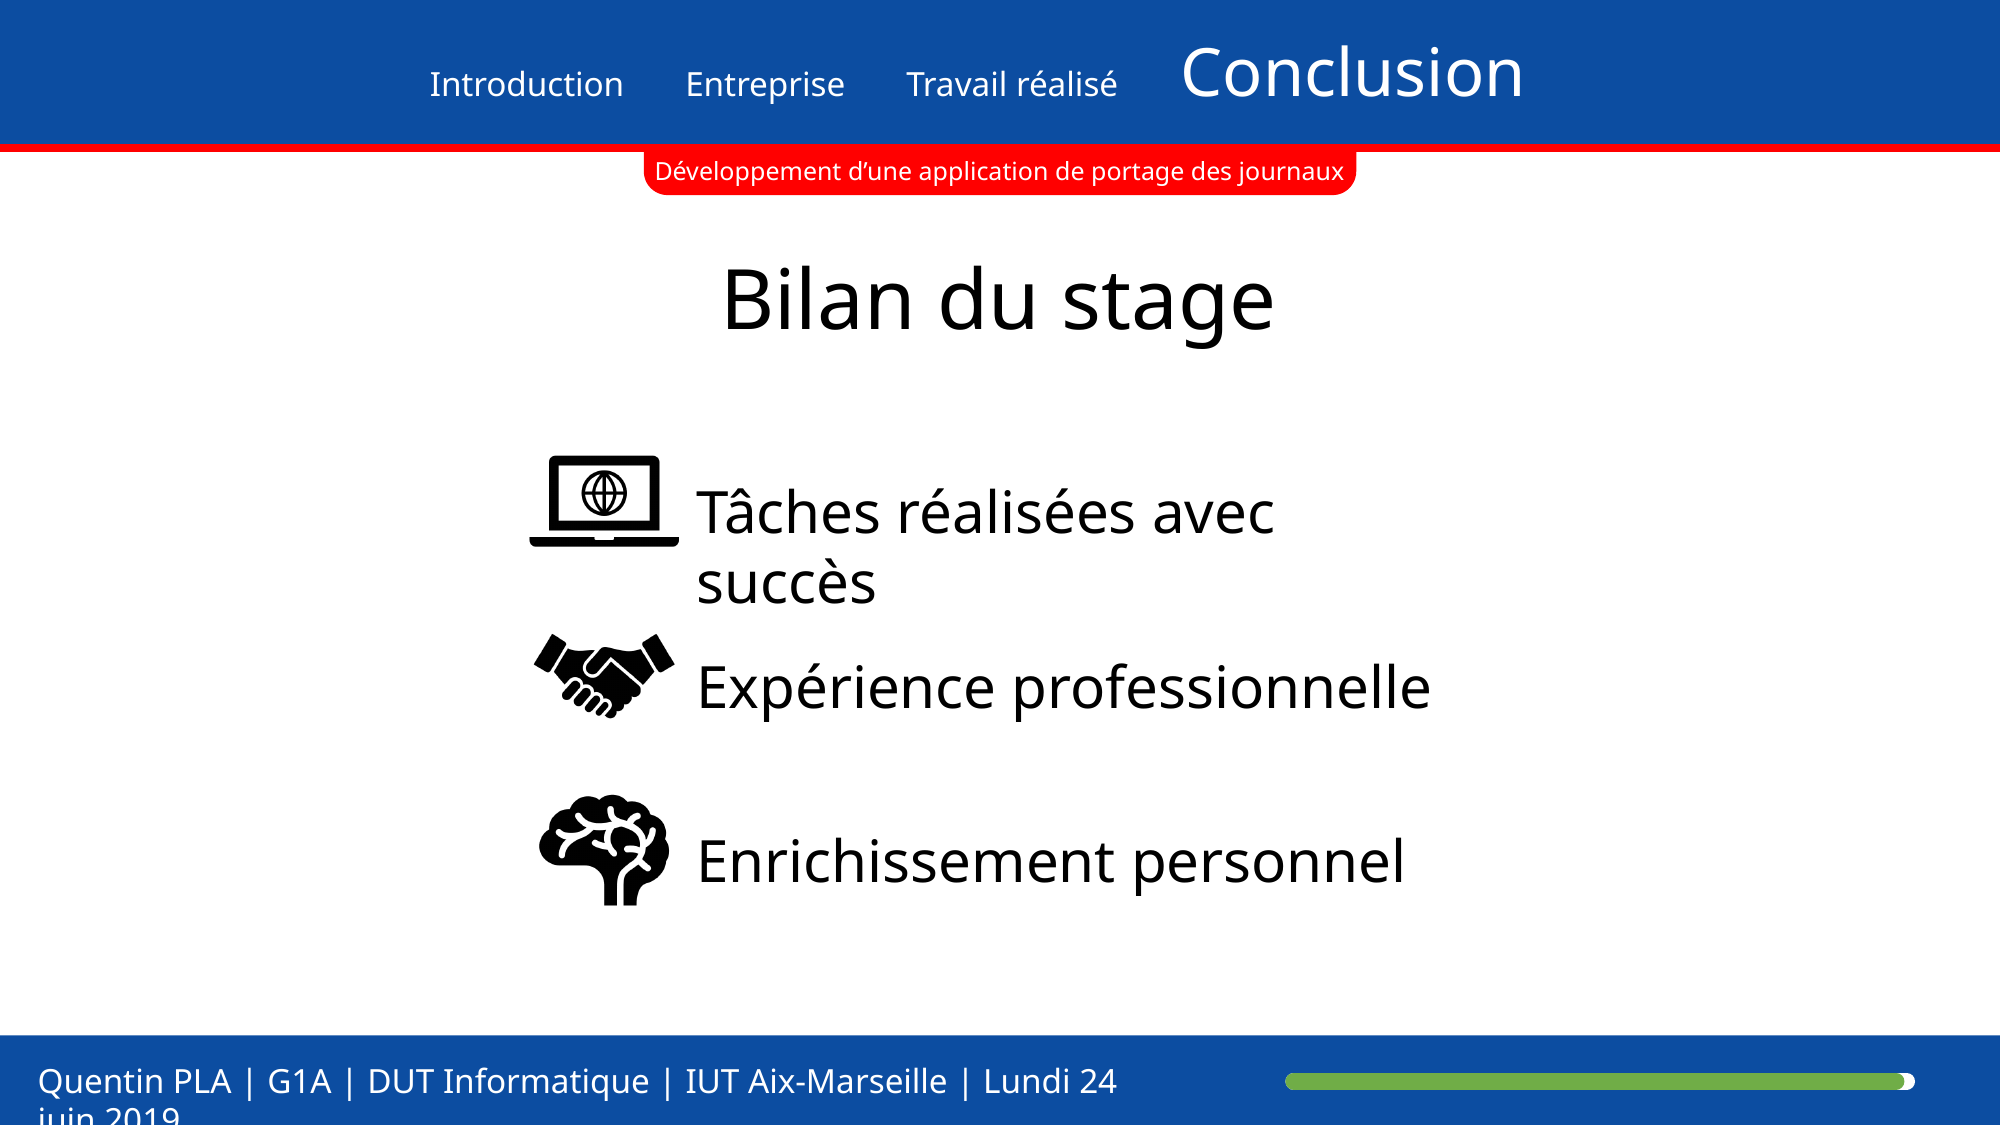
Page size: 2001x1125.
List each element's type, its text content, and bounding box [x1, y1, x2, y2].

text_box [526, 598, 1474, 754]
text_box Introduction Entreprise Travail réalisé Conclusion [79, 21, 1921, 117]
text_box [526, 423, 1474, 579]
text_box Bilan du stage [626, 239, 1372, 354]
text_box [526, 772, 1474, 928]
